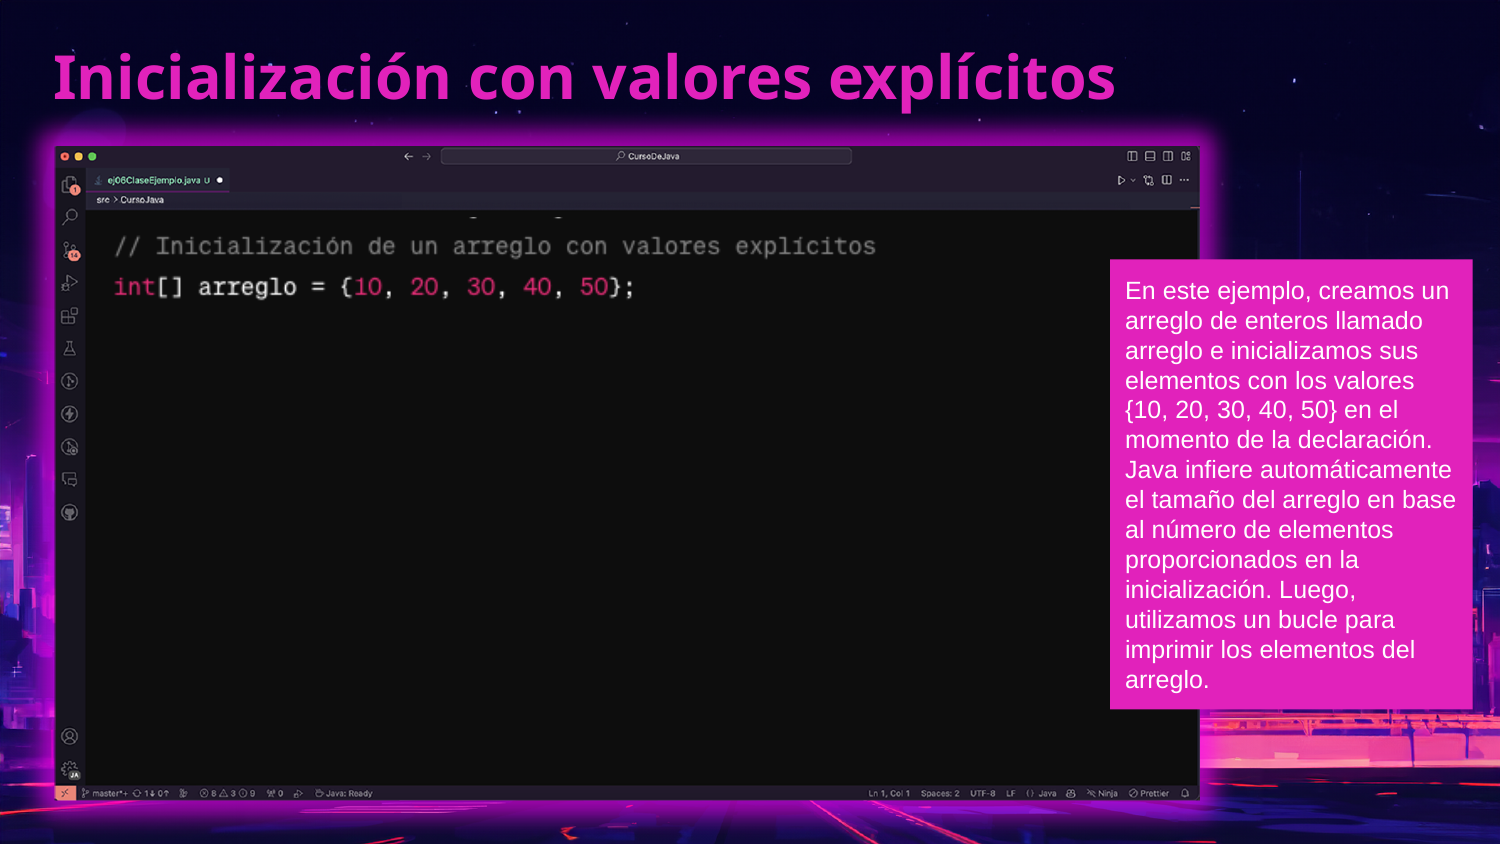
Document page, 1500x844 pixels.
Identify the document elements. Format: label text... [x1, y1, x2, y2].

picture [0, 0, 1500, 844]
title Inicialización con valores explícitos [38, 23, 1449, 118]
text_box En este ejemplo, creamos un arreglo de enteros llamado arreglo e inicializamos sus elementos con los valores {10, 20, 30, 40, 50} en el momento de la declaración. Java infiere automáticamente el tamaño del arreglo en base al número de elementos proporcionados en la inicialización. Luego, utilizamos un bucle para imprimir los elementos del arreglo. [1110, 259, 1473, 710]
